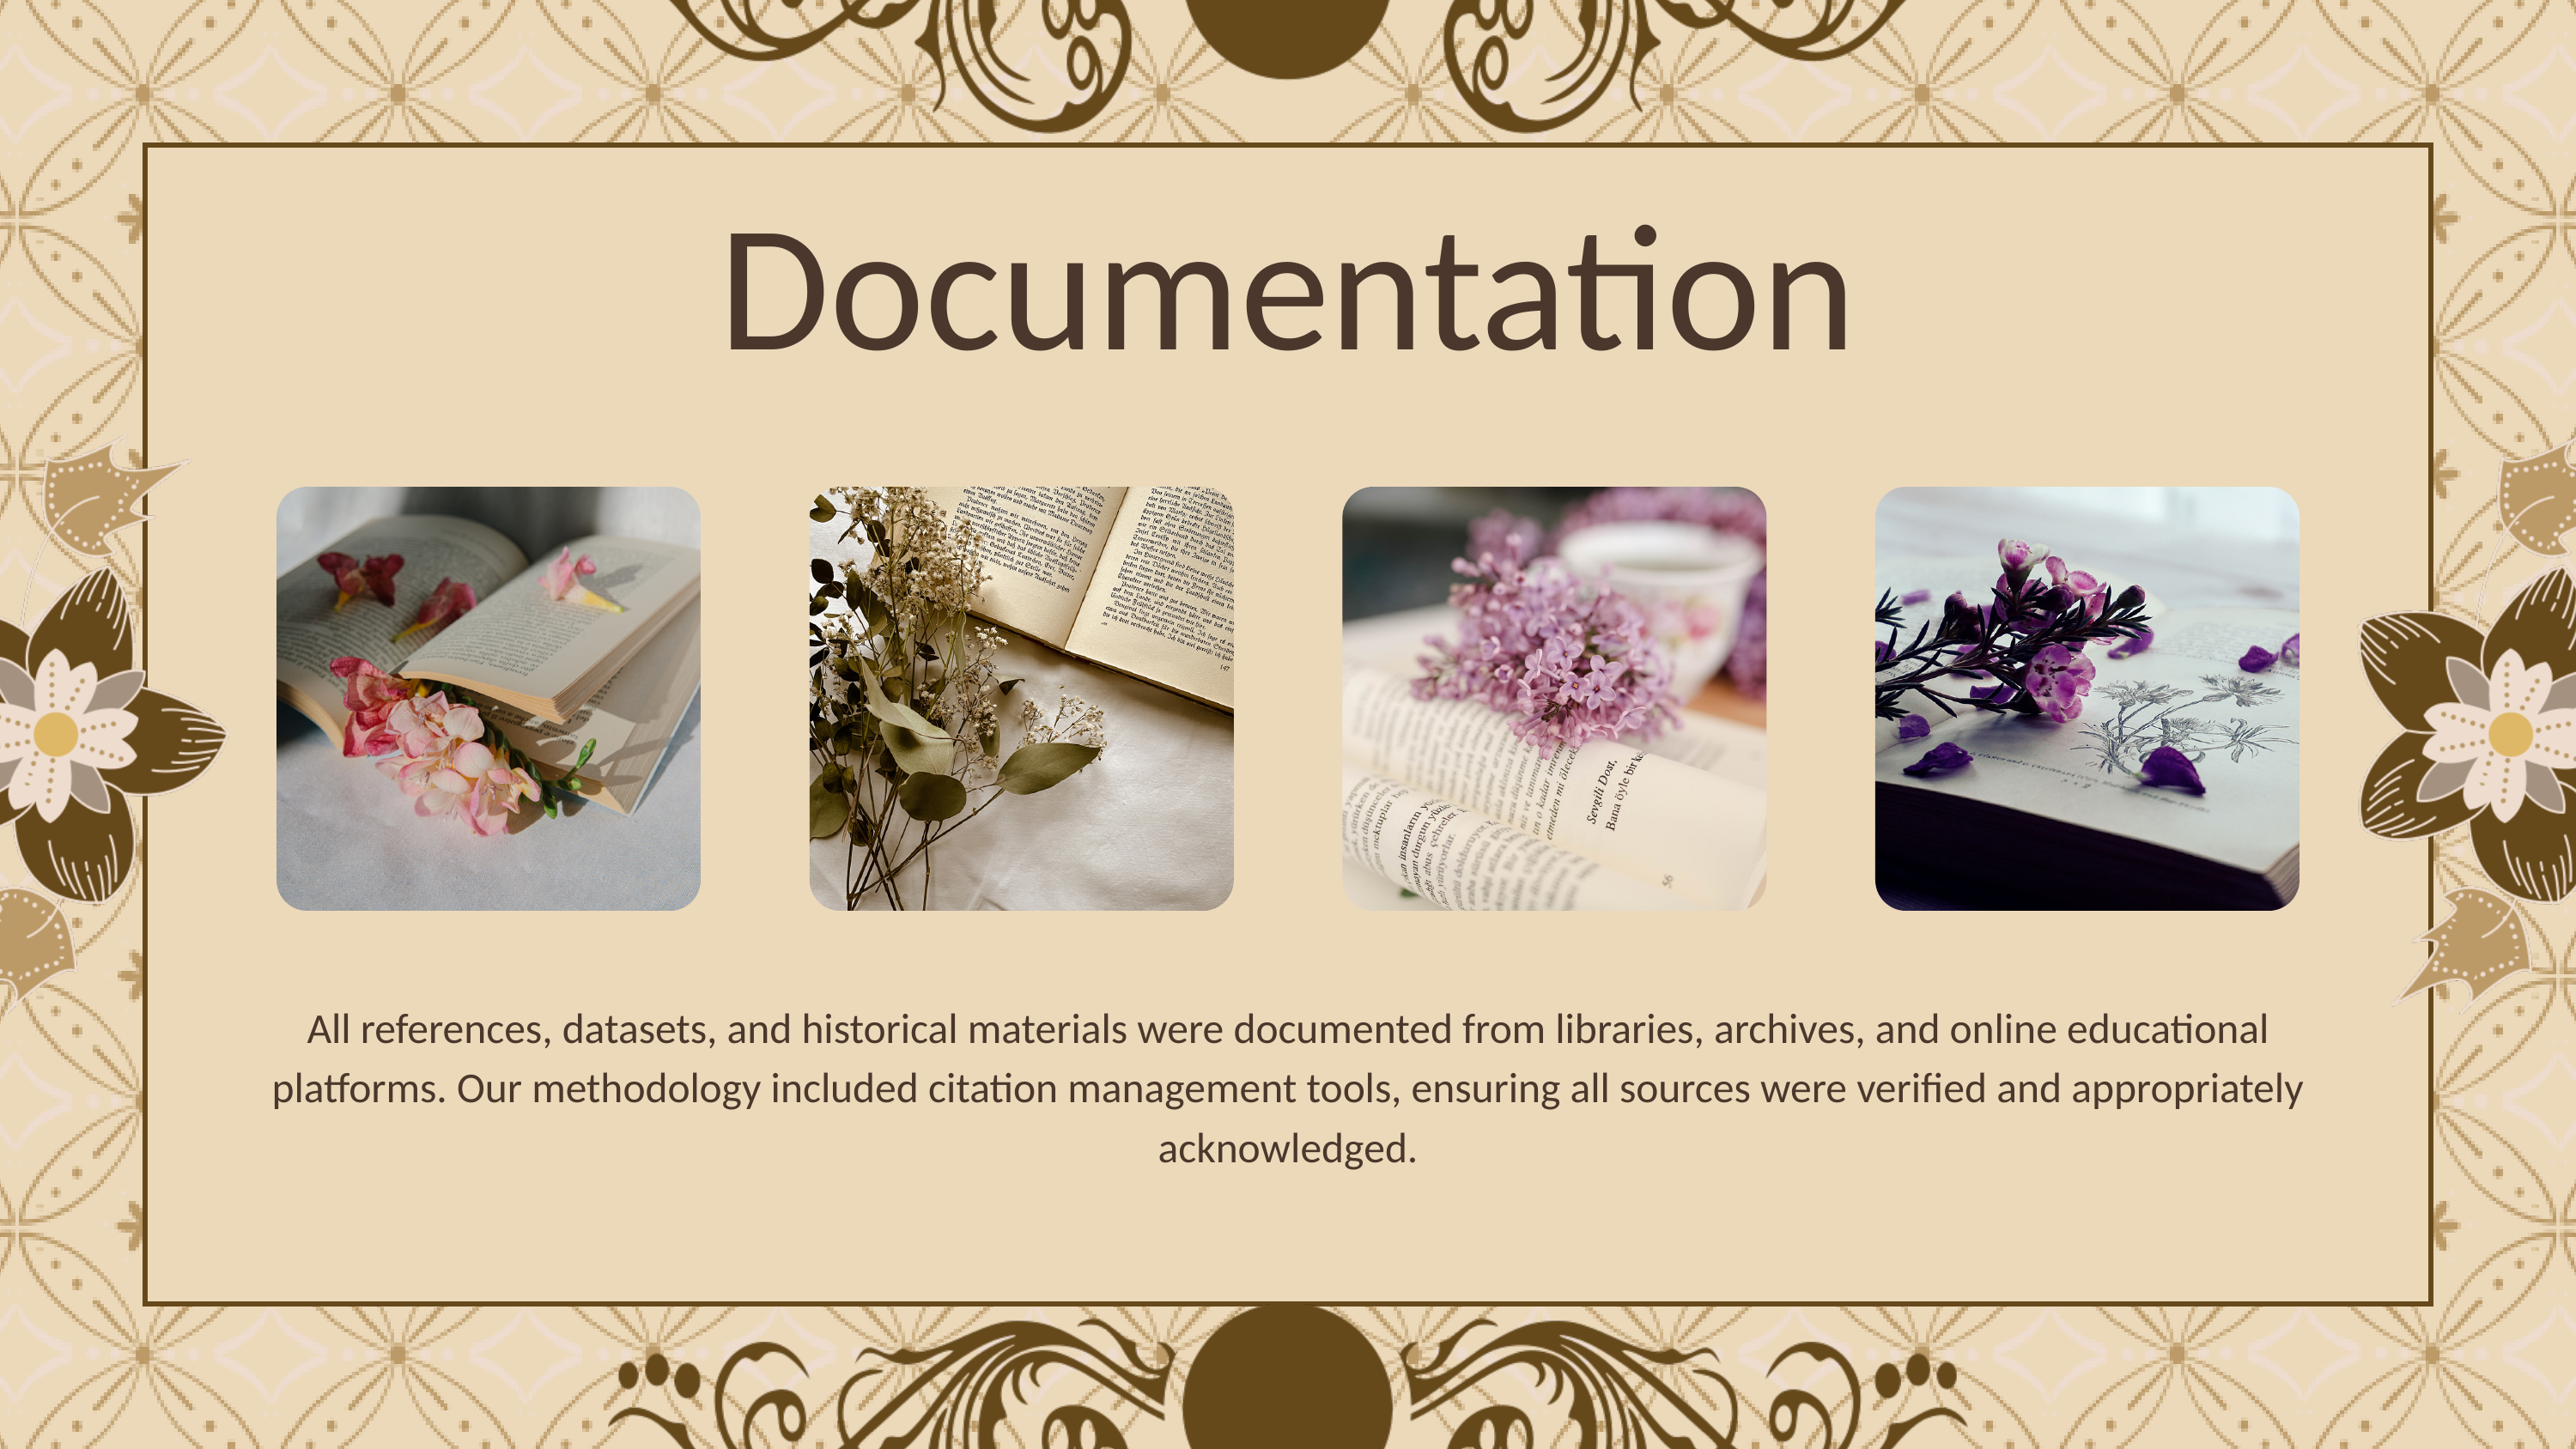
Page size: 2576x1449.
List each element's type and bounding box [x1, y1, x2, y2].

text_box [809, 486, 1235, 912]
text_box [276, 486, 702, 912]
text_box [144, 144, 2432, 1304]
text_box [1342, 486, 1767, 912]
text_box [1874, 486, 2300, 912]
text_box [0, 0, 2576, 1449]
